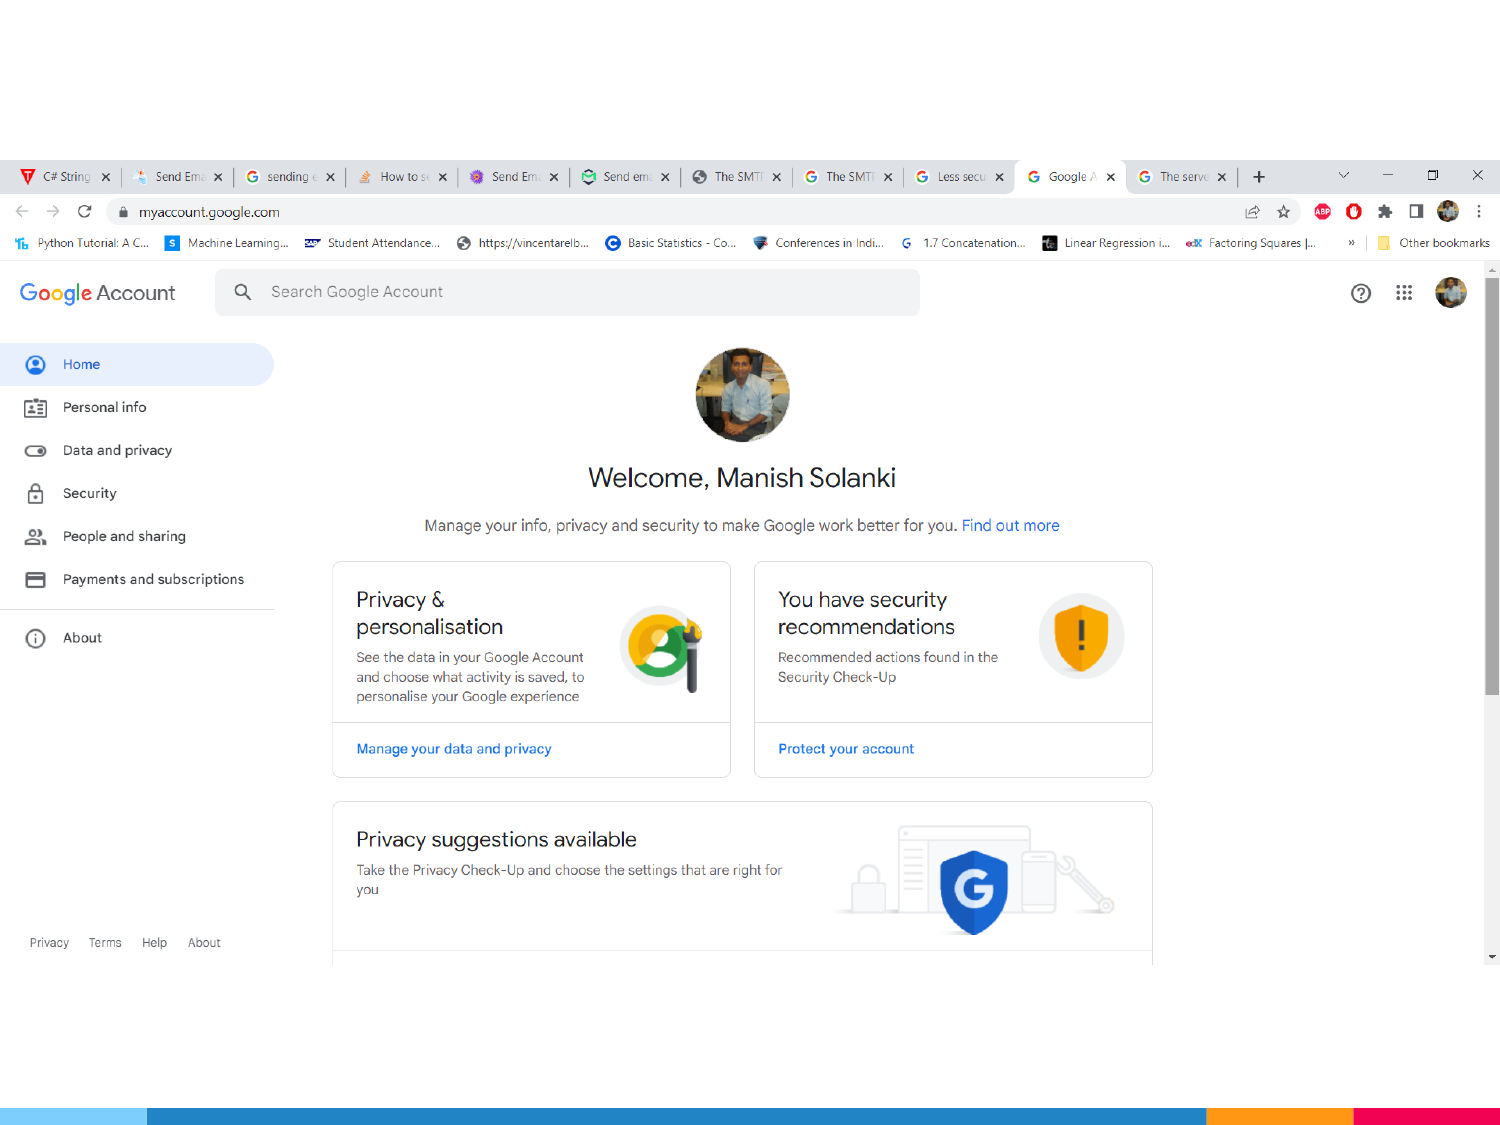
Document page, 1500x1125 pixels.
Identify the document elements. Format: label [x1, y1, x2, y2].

picture [0, 159, 1500, 965]
